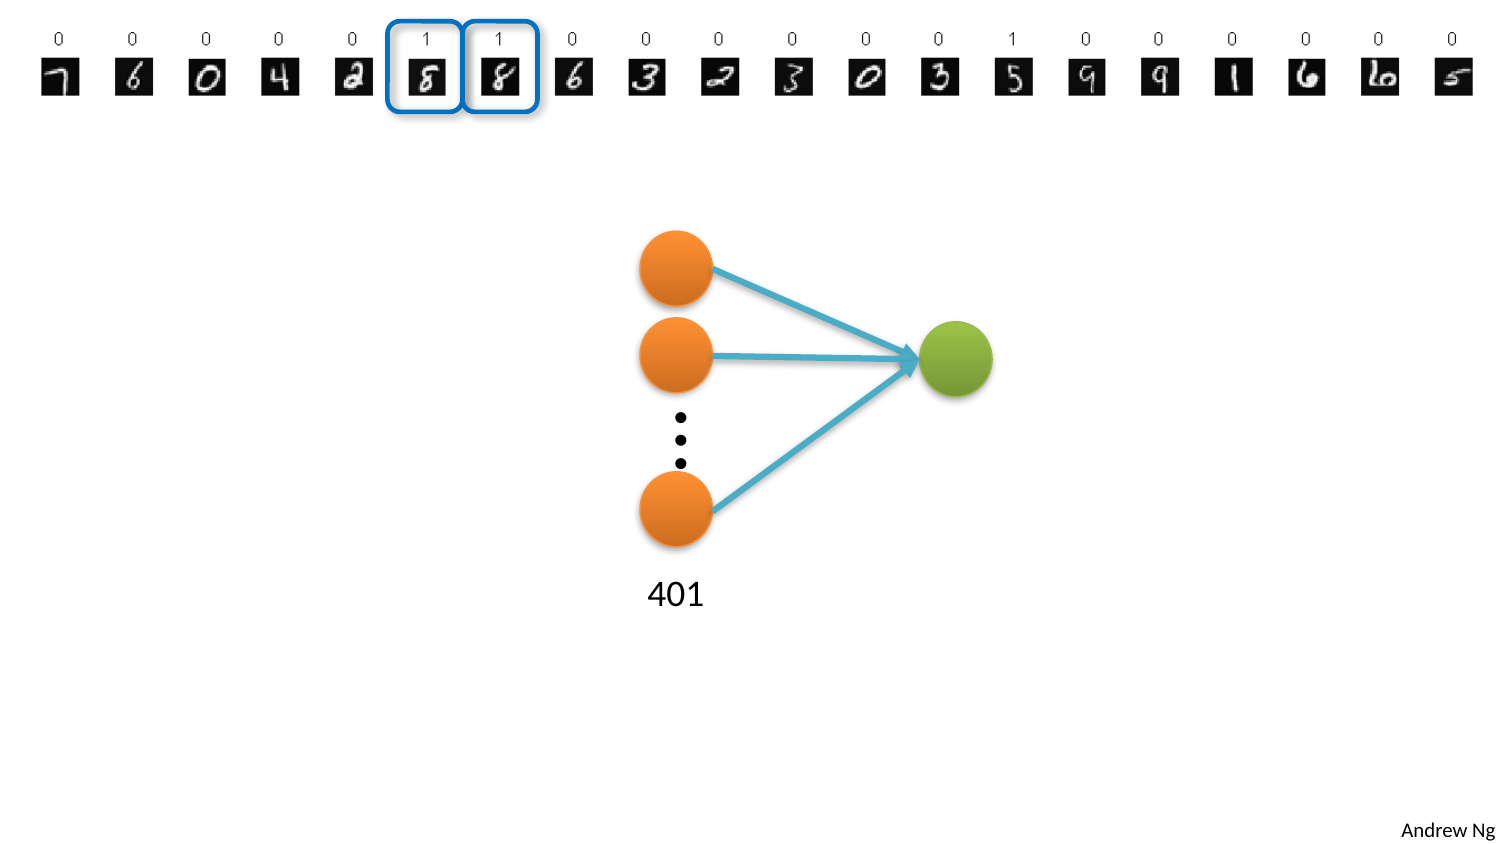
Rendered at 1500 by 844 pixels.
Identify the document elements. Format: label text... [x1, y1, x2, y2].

text_box … [633, 394, 707, 474]
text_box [712, 355, 920, 359]
text_box [639, 230, 714, 308]
text_box [639, 317, 707, 394]
text_box [924, 321, 993, 398]
text_box 401 [632, 561, 720, 622]
text_box [639, 474, 712, 548]
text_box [712, 359, 920, 512]
picture [37, 21, 1488, 110]
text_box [712, 268, 920, 355]
